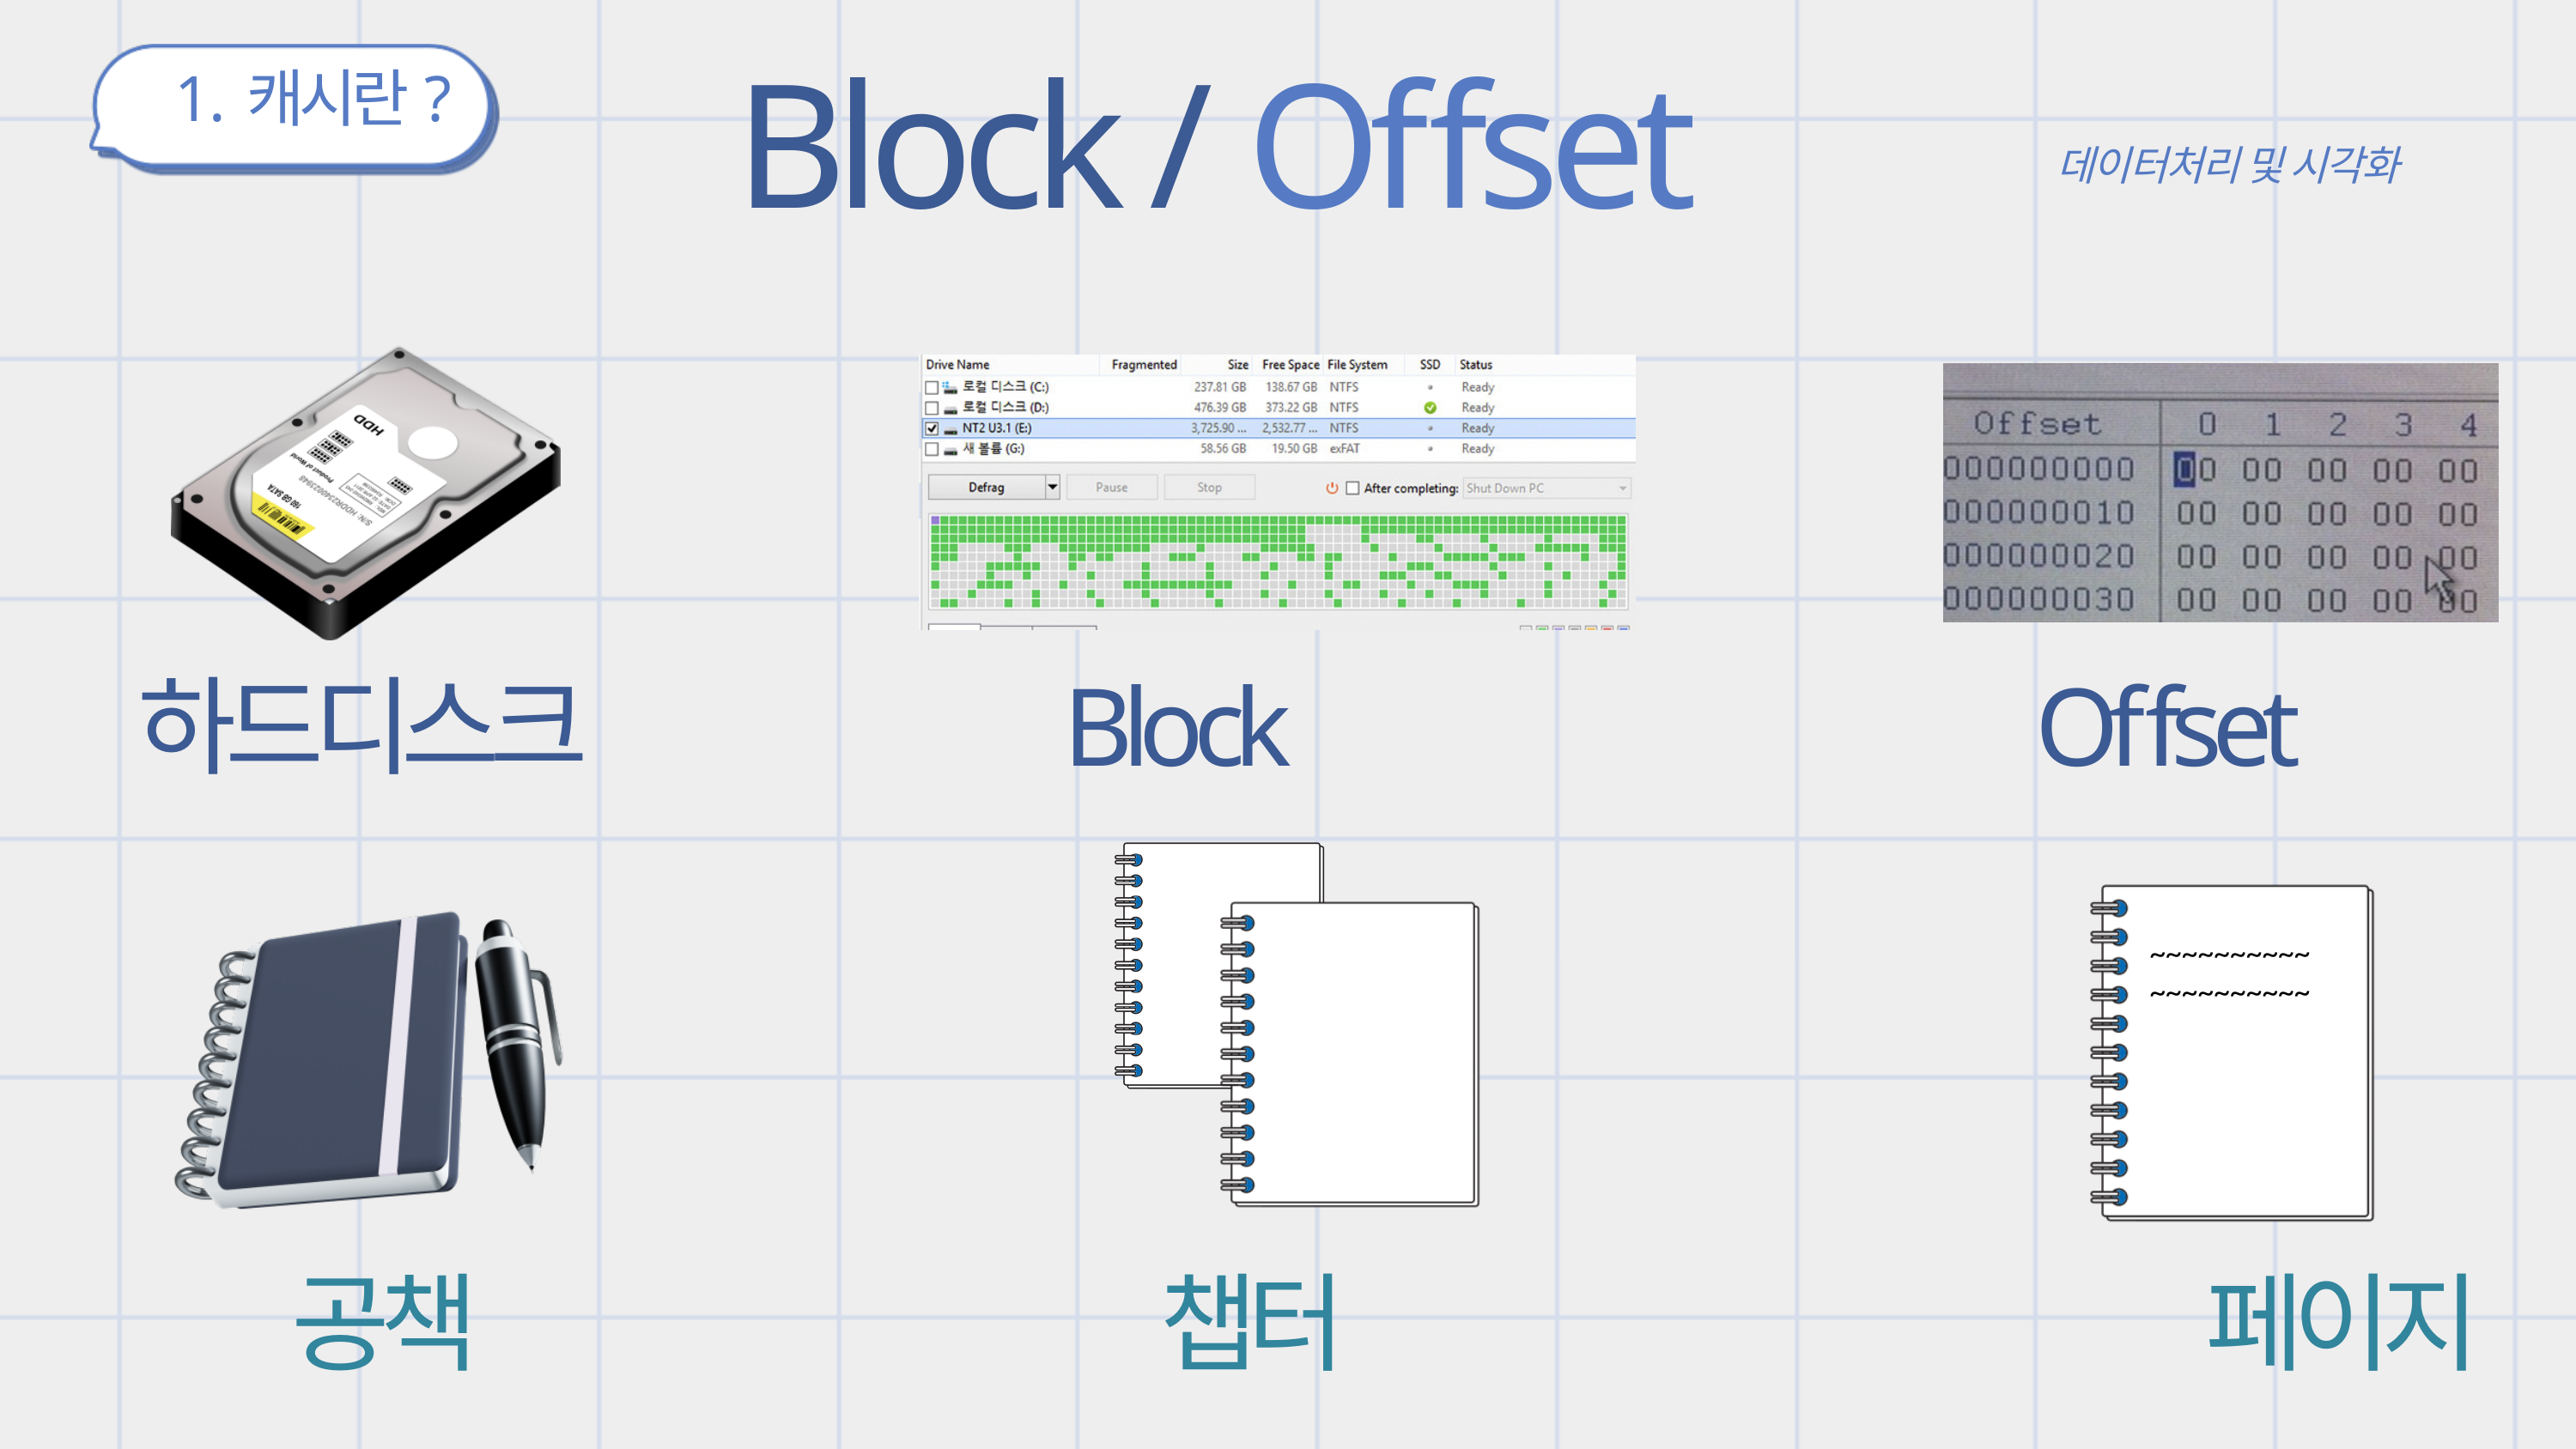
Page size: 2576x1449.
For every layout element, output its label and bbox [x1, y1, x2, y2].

text_box [0, 0, 701, 238]
picture [0, 0, 2576, 1449]
